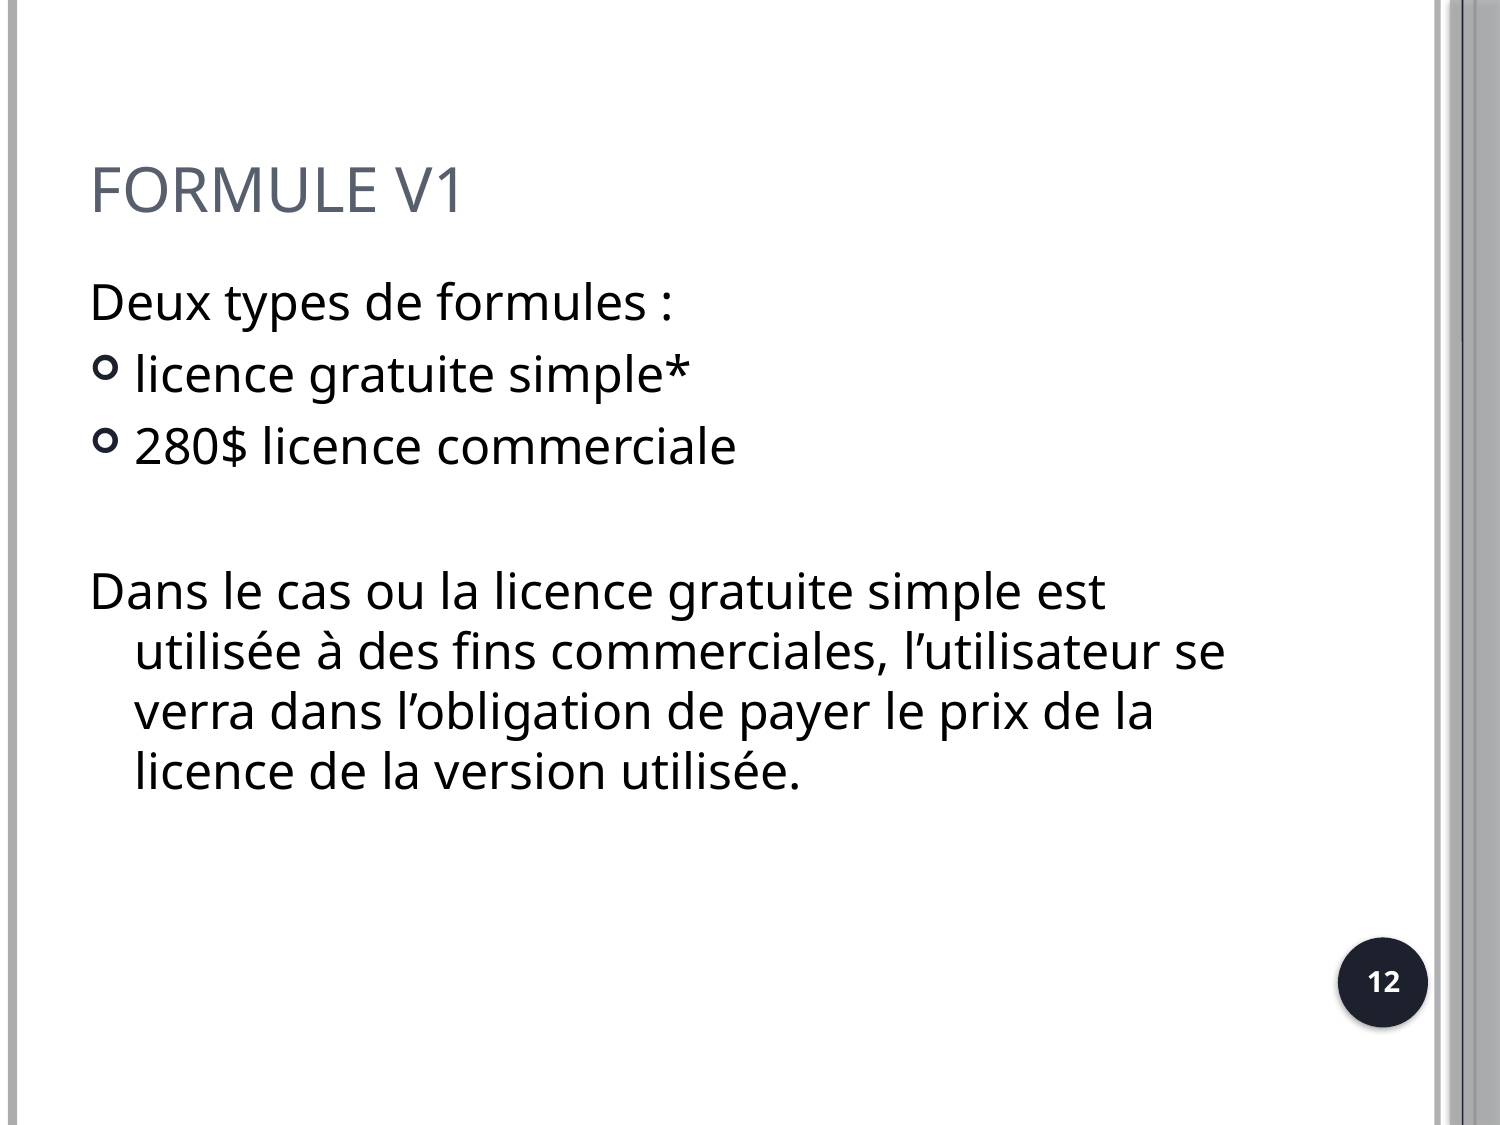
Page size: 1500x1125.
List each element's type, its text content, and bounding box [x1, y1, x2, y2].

title Formule V1 [75, 45, 1300, 233]
list Deux types de formules : licence gratuite simple* 280$ licence commerciale Dans le cas ou la licence gratuite simple est utilisée à des fins commerciales, l’utilisateur se verra dans l’obligation de payer le prix de la licence de la version utilisée. [75, 262, 1300, 1062]
slide_number 12 [1333, 940, 1434, 1027]
